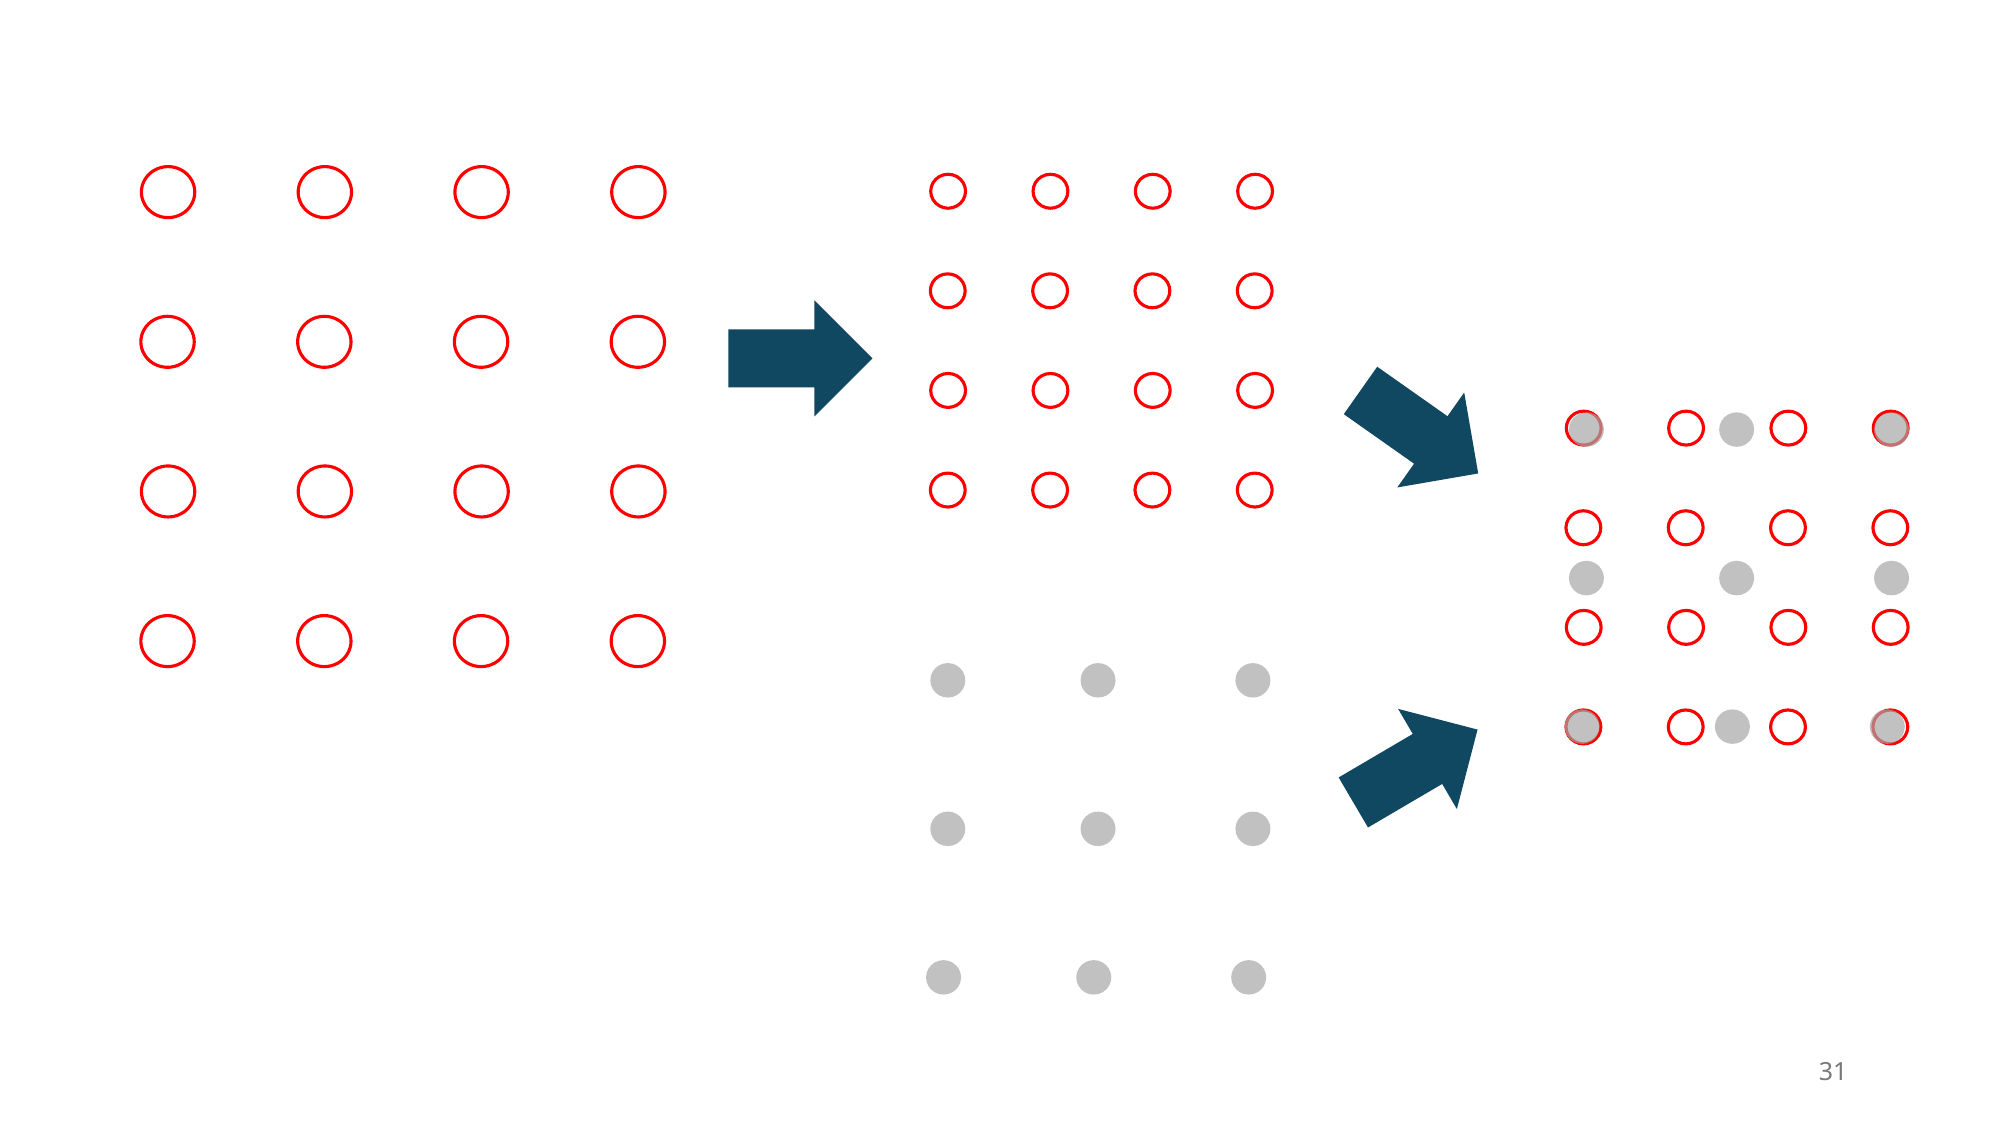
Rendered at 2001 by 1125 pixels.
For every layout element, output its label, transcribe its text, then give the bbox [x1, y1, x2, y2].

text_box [929, 173, 1273, 508]
text_box [1336, 706, 1480, 830]
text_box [925, 662, 1271, 996]
text_box [726, 296, 875, 421]
text_box [1341, 364, 1481, 490]
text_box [140, 166, 666, 668]
slide_number 31 [1412, 1042, 1863, 1103]
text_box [1564, 411, 1910, 745]
